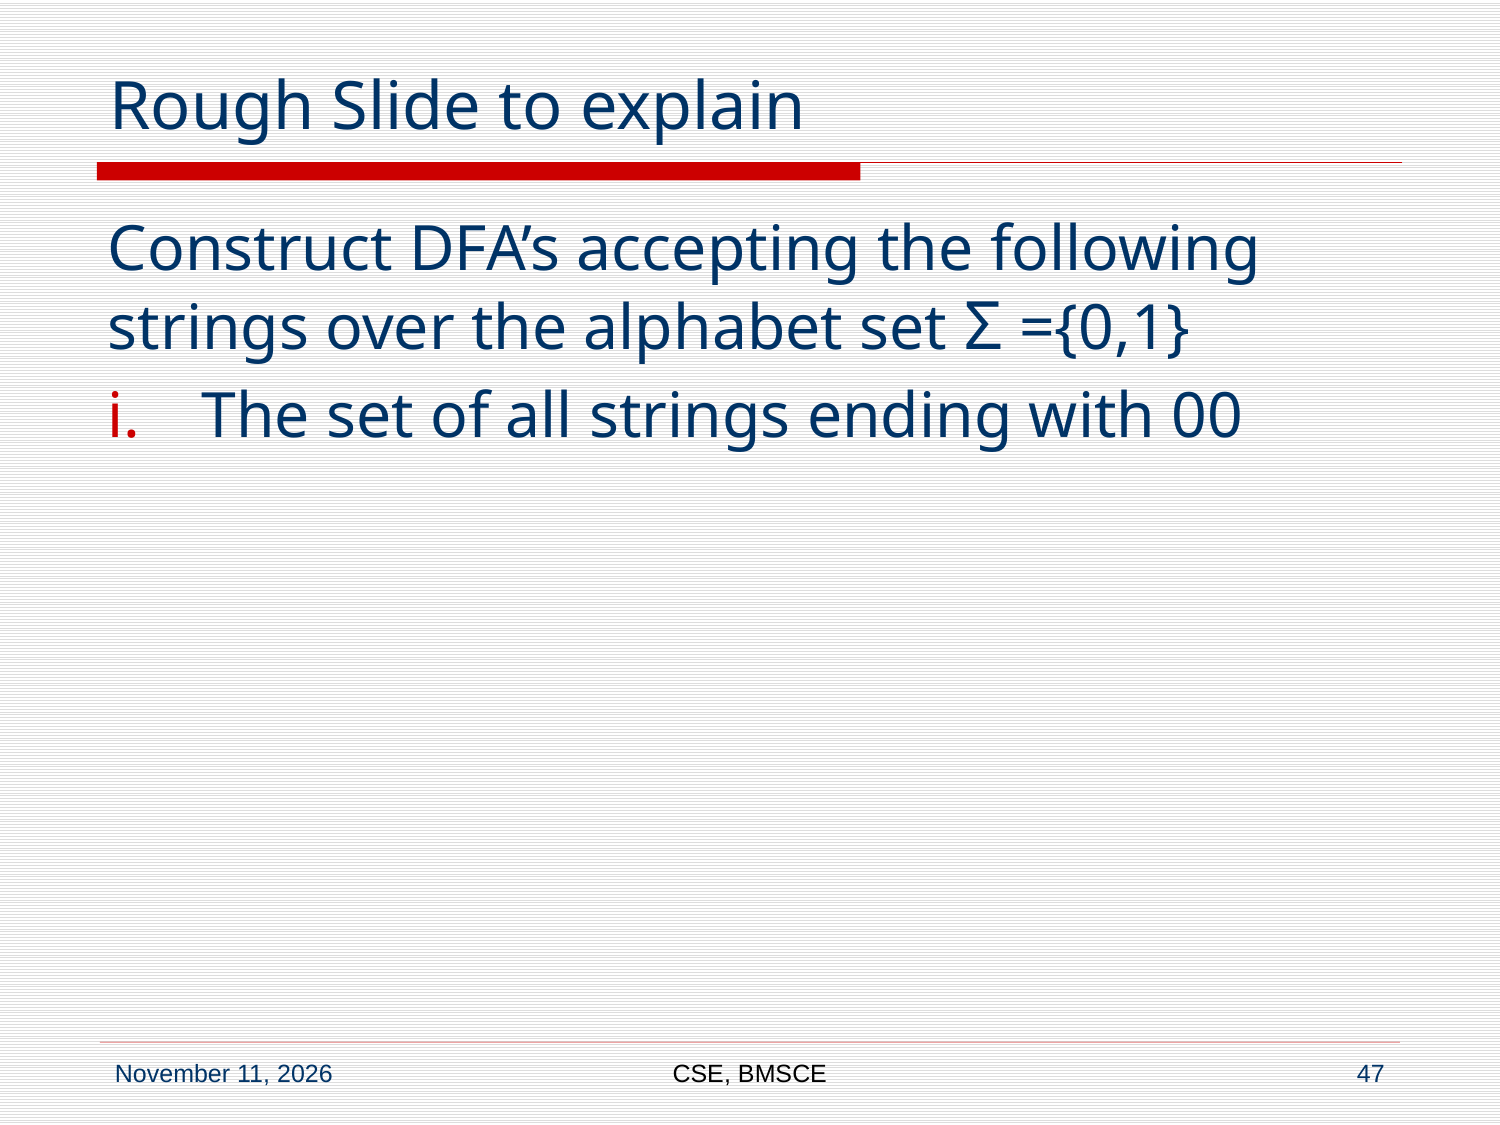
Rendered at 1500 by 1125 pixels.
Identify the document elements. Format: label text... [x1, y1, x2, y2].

footer CSE, BMSCE [512, 1049, 988, 1103]
title Rough Slide to explain [94, 24, 1407, 150]
list Construct DFA’s accepting the following strings over the alphabet set Σ ={0,1} The set of all strings ending with 00 [92, 200, 1406, 1025]
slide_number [99, 1049, 426, 1103]
slide_number 47 [1074, 1049, 1401, 1103]
